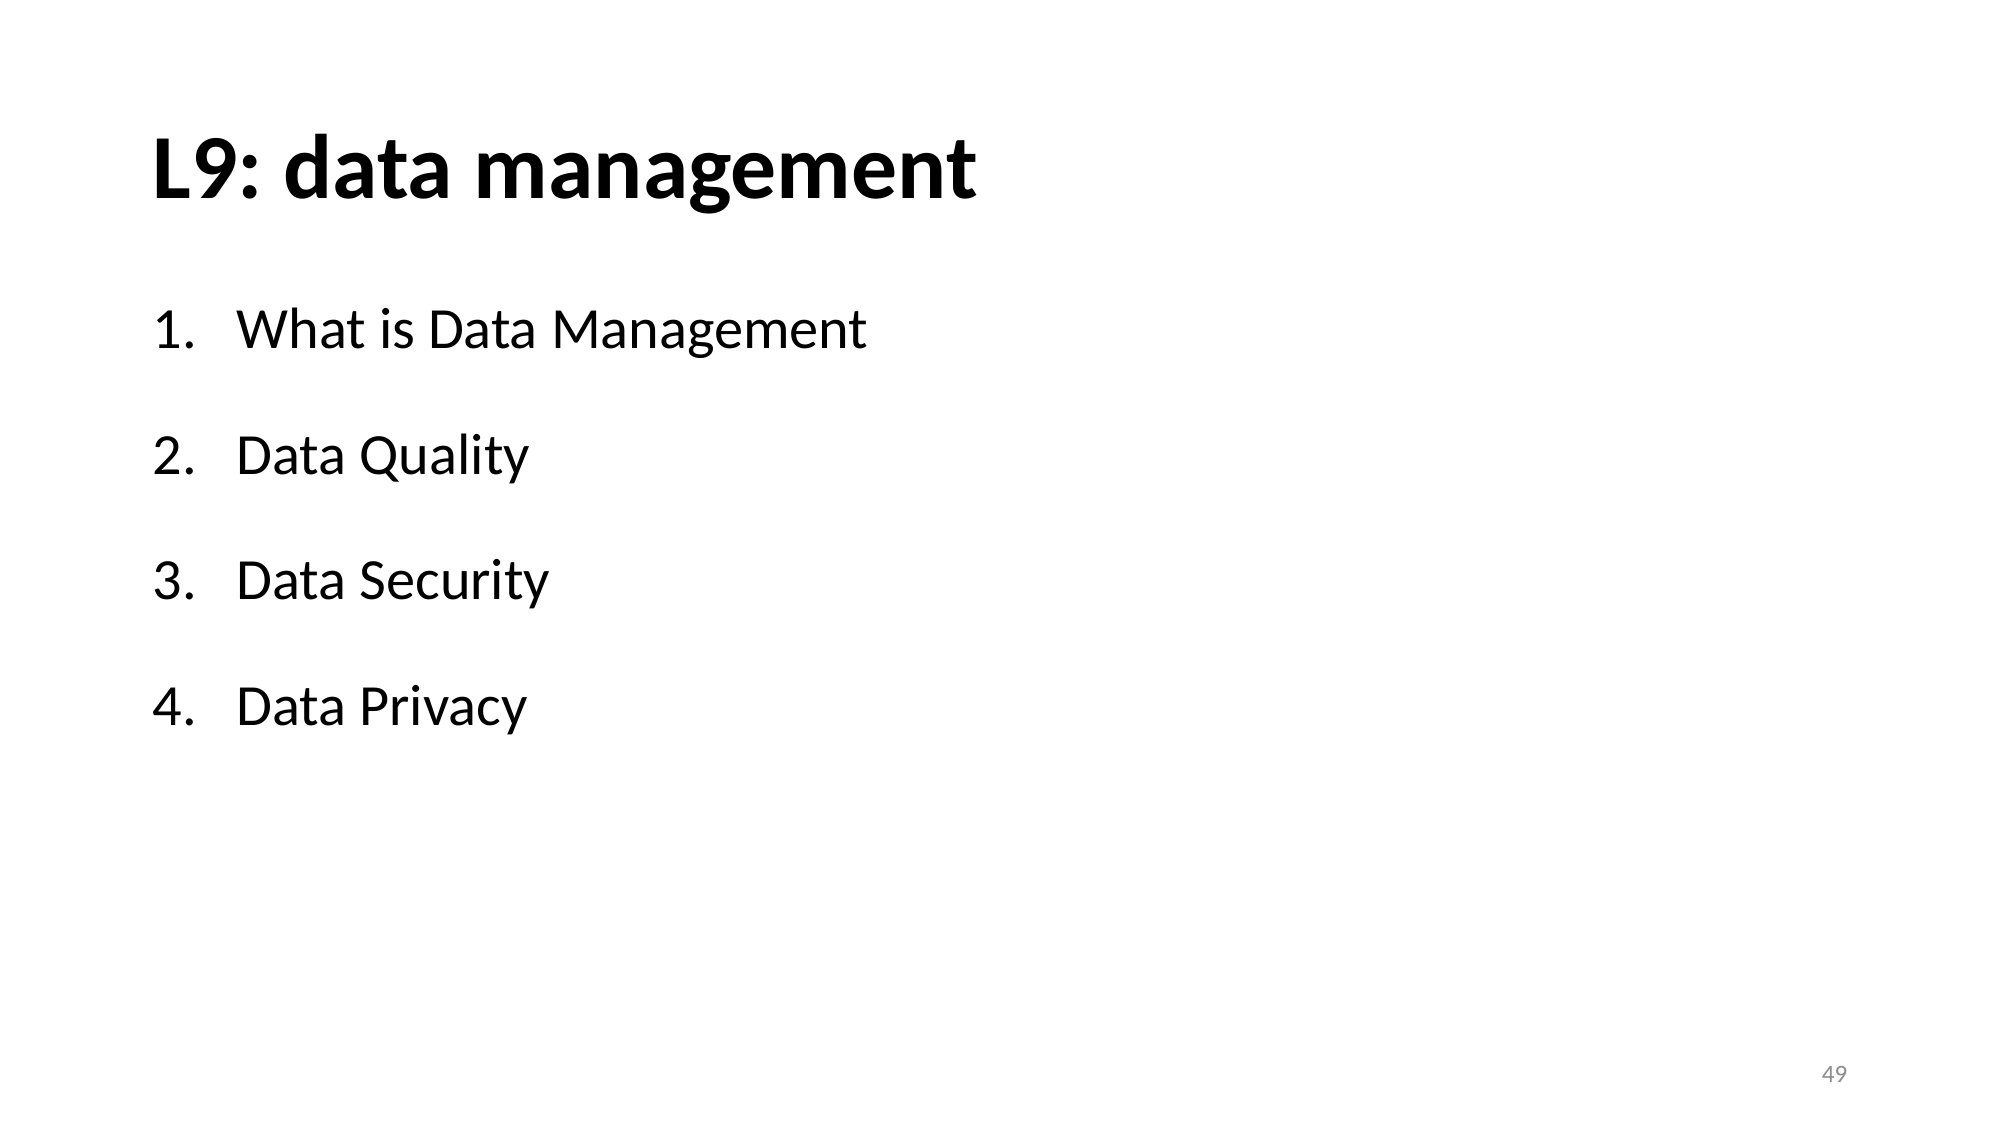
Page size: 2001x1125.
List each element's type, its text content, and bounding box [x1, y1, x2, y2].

list What is Data Management Data Quality Data Security Data Privacy [137, 248, 1863, 962]
slide_number 49 [1412, 1042, 1863, 1103]
title L9: data management [137, 59, 1863, 248]
